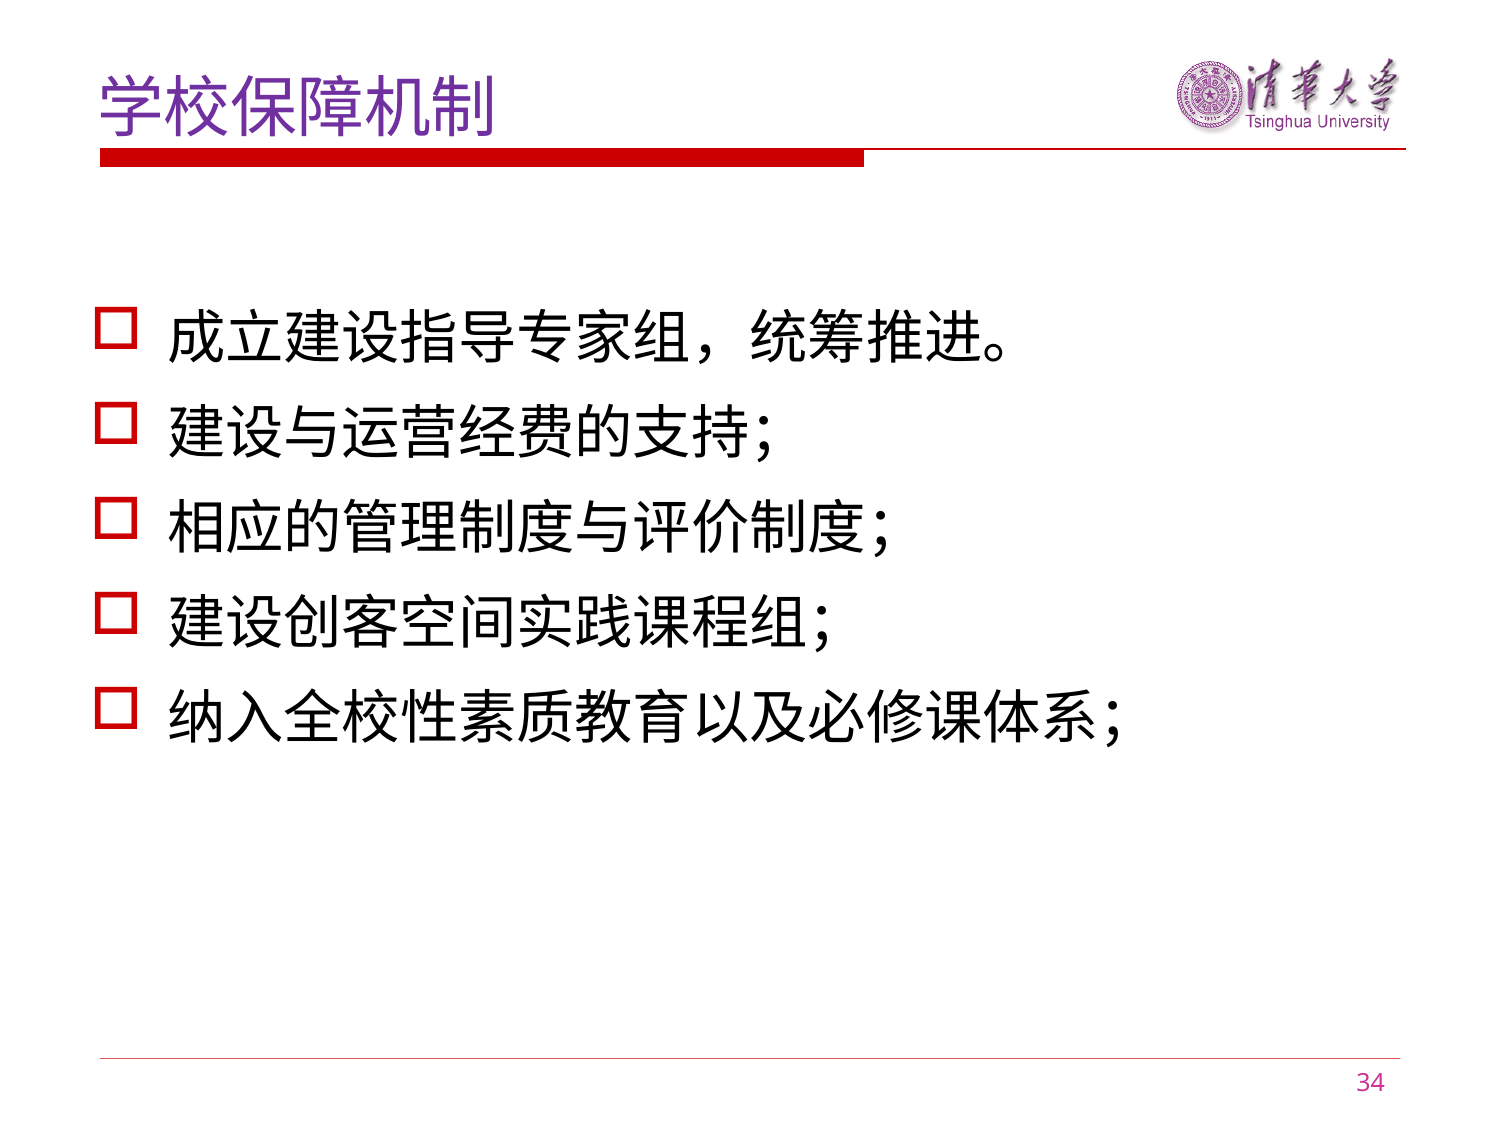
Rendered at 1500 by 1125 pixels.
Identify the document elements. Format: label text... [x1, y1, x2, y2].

slide_number 34 [1074, 1058, 1401, 1103]
title 学校保障机制 [81, 81, 1057, 153]
list 成立建设指导专家组，统筹推进。 建设与运营经费的支持； 相应的管理制度与评价制度； 建设创客空间实践课程组； 纳入全校性素质教育以及必修课体系； [74, 292, 1426, 988]
picture [1175, 54, 1400, 135]
